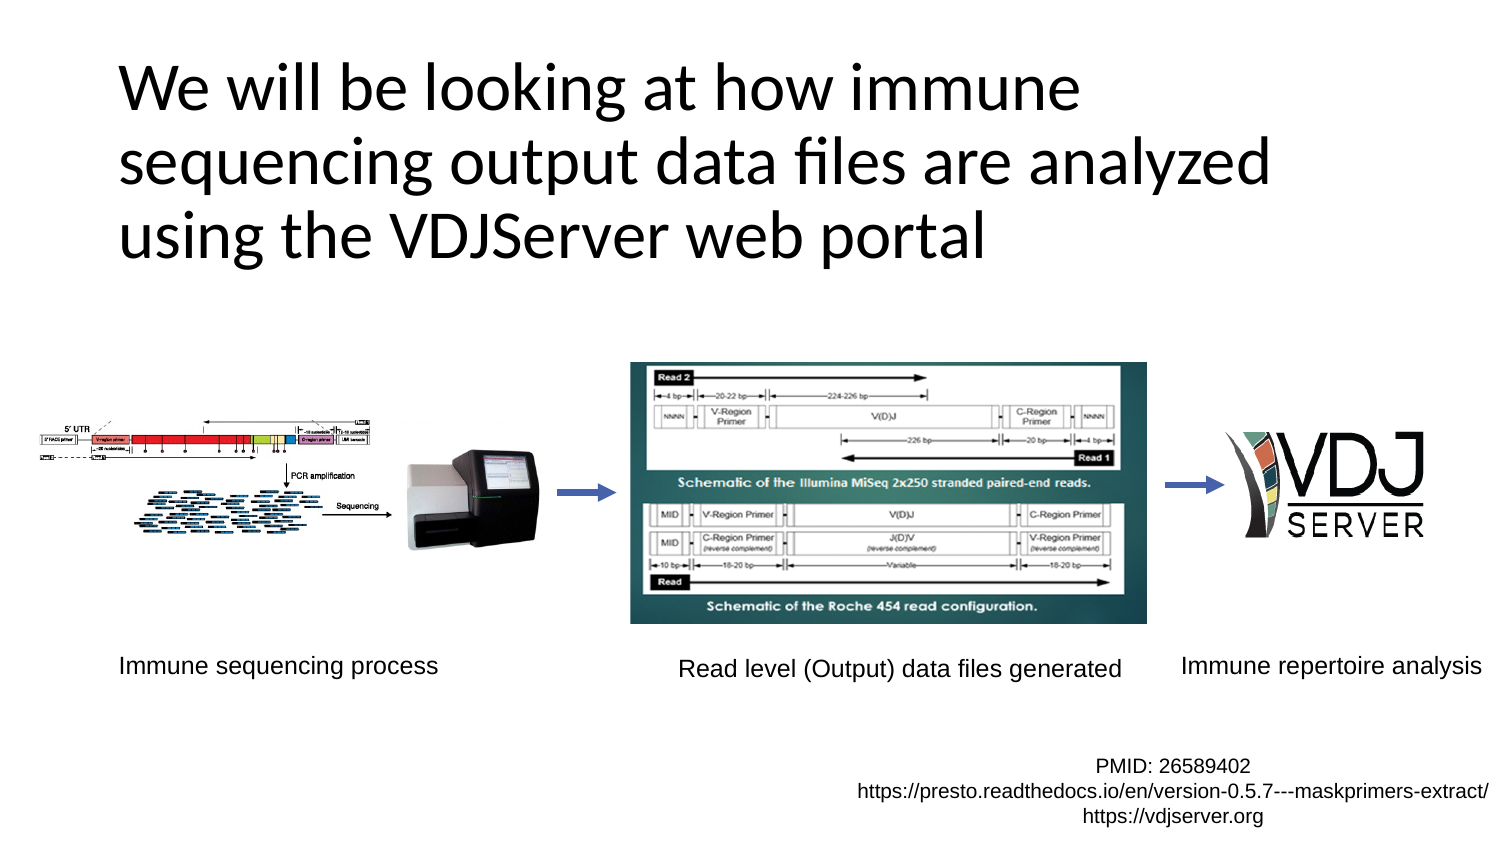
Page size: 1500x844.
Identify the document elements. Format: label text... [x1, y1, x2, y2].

title We will be looking at how immune sequencing output data files are analyzed using the VDJServer web portal [103, 80, 1397, 244]
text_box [39, 361, 1500, 691]
text_box PMID: 26589402 https://presto.readthedocs.io/en/version-0.5.7---maskprimers-extract/ https://vdjserver.org [842, 744, 1500, 835]
